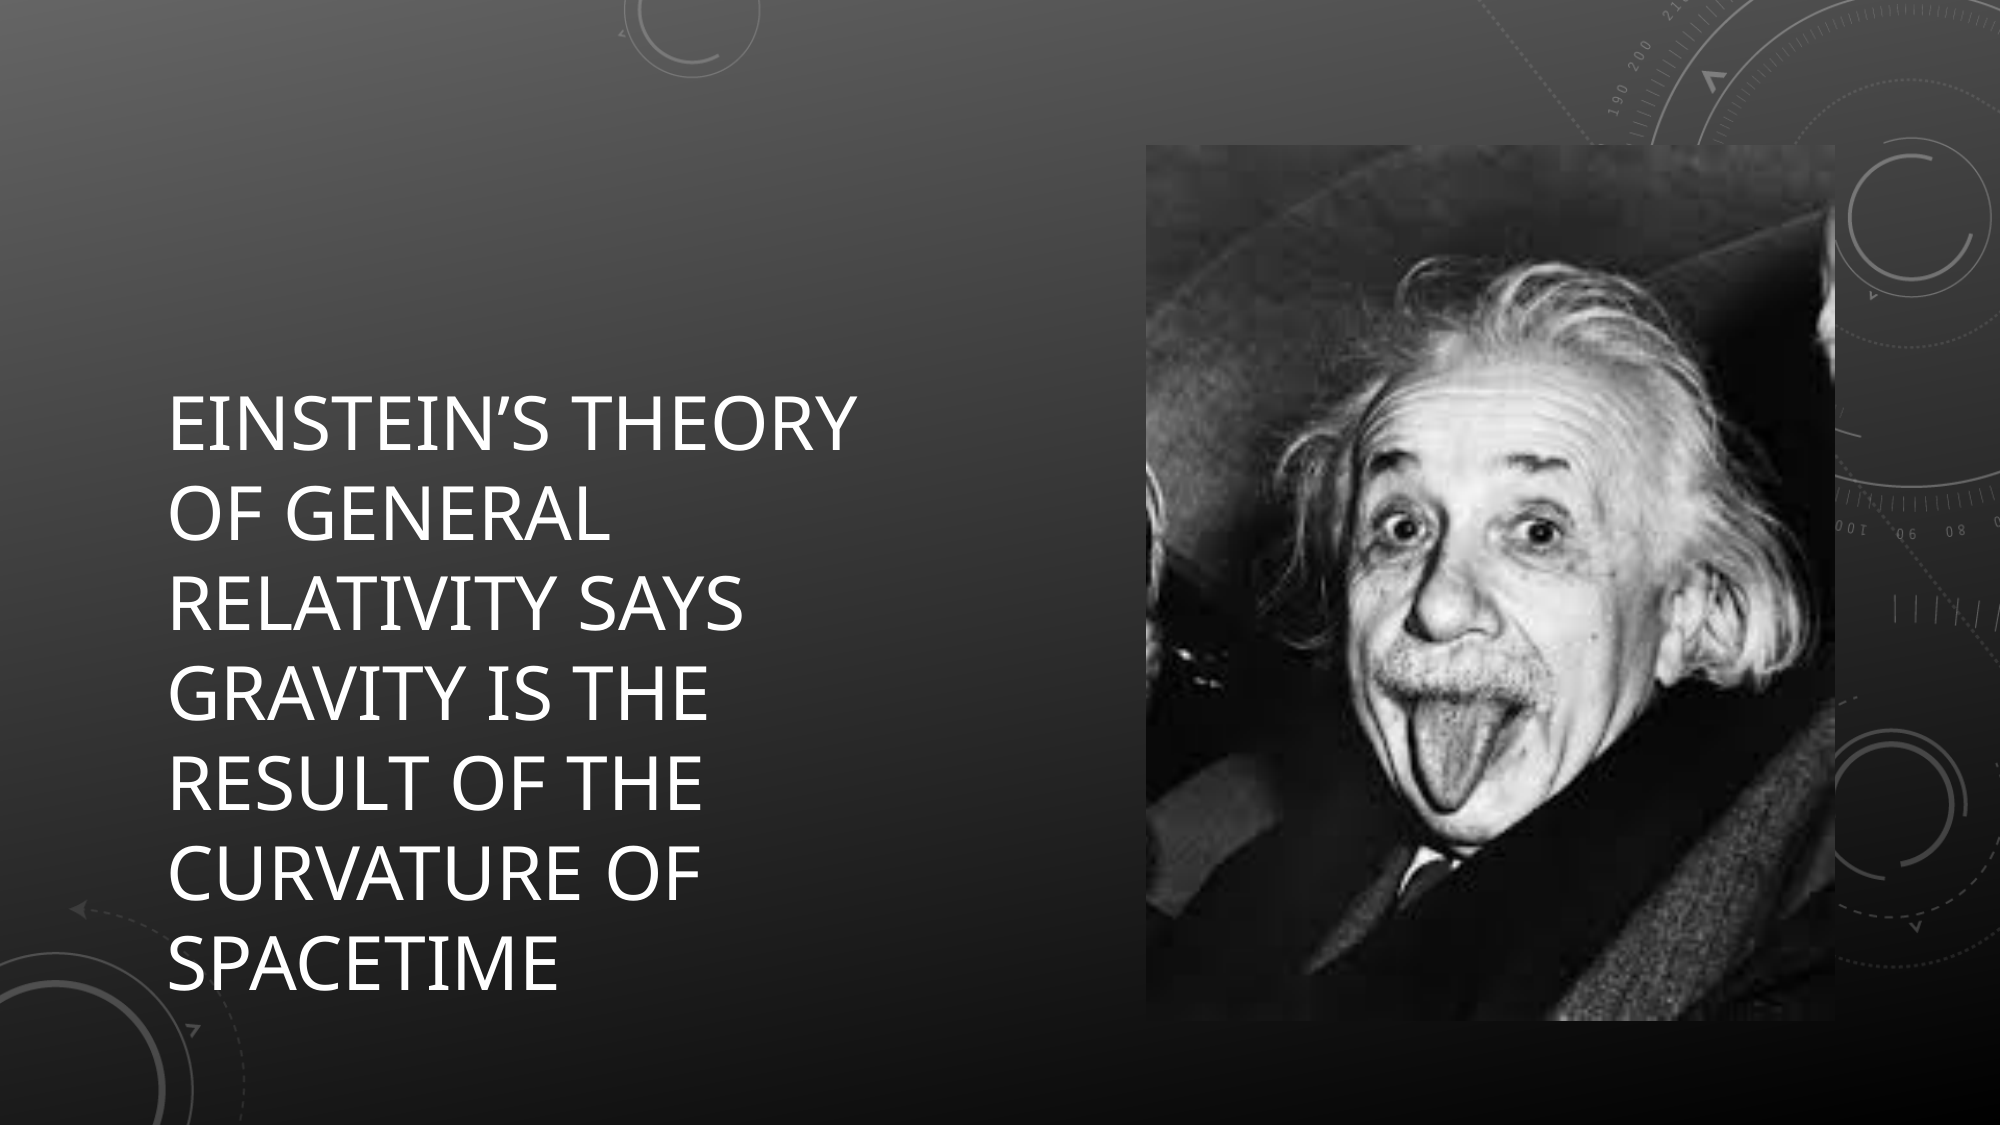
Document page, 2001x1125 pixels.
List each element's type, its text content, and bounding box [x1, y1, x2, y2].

picture [0, 0, 2000, 1125]
text_box Einstein’s theory of General Relativity says gravity is the result of the curvature of spacetime [151, 367, 988, 609]
